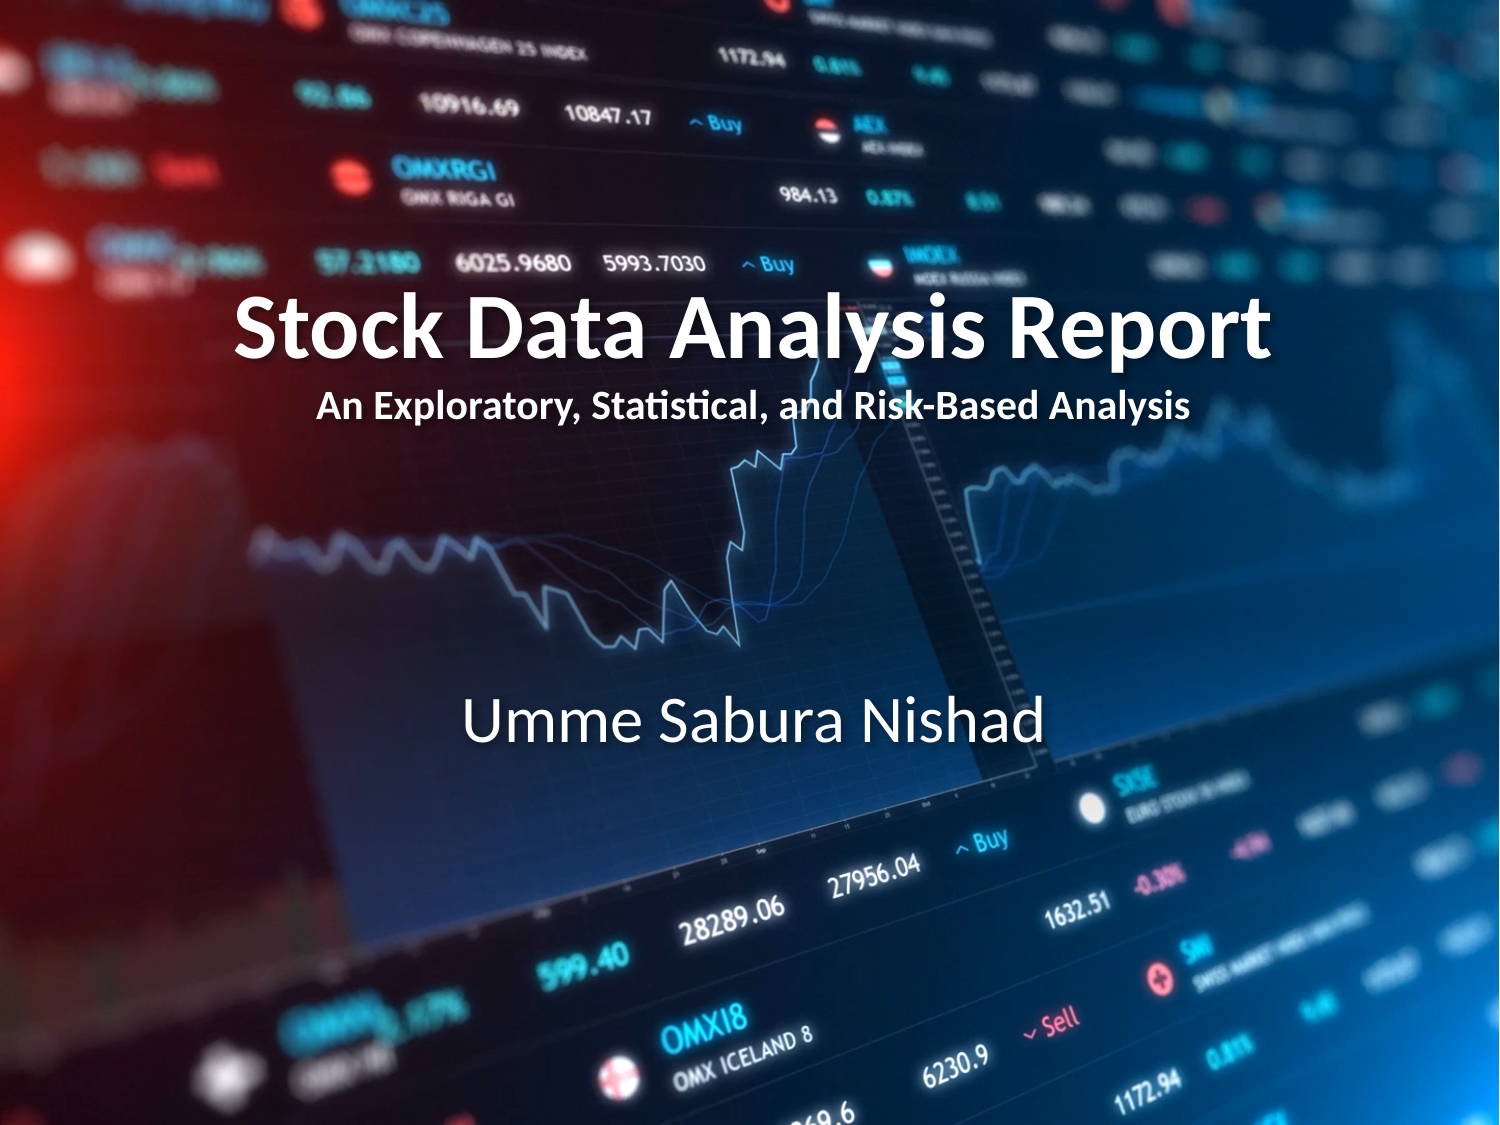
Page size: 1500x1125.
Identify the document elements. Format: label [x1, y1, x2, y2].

text_box [0, 0, 1500, 1125]
